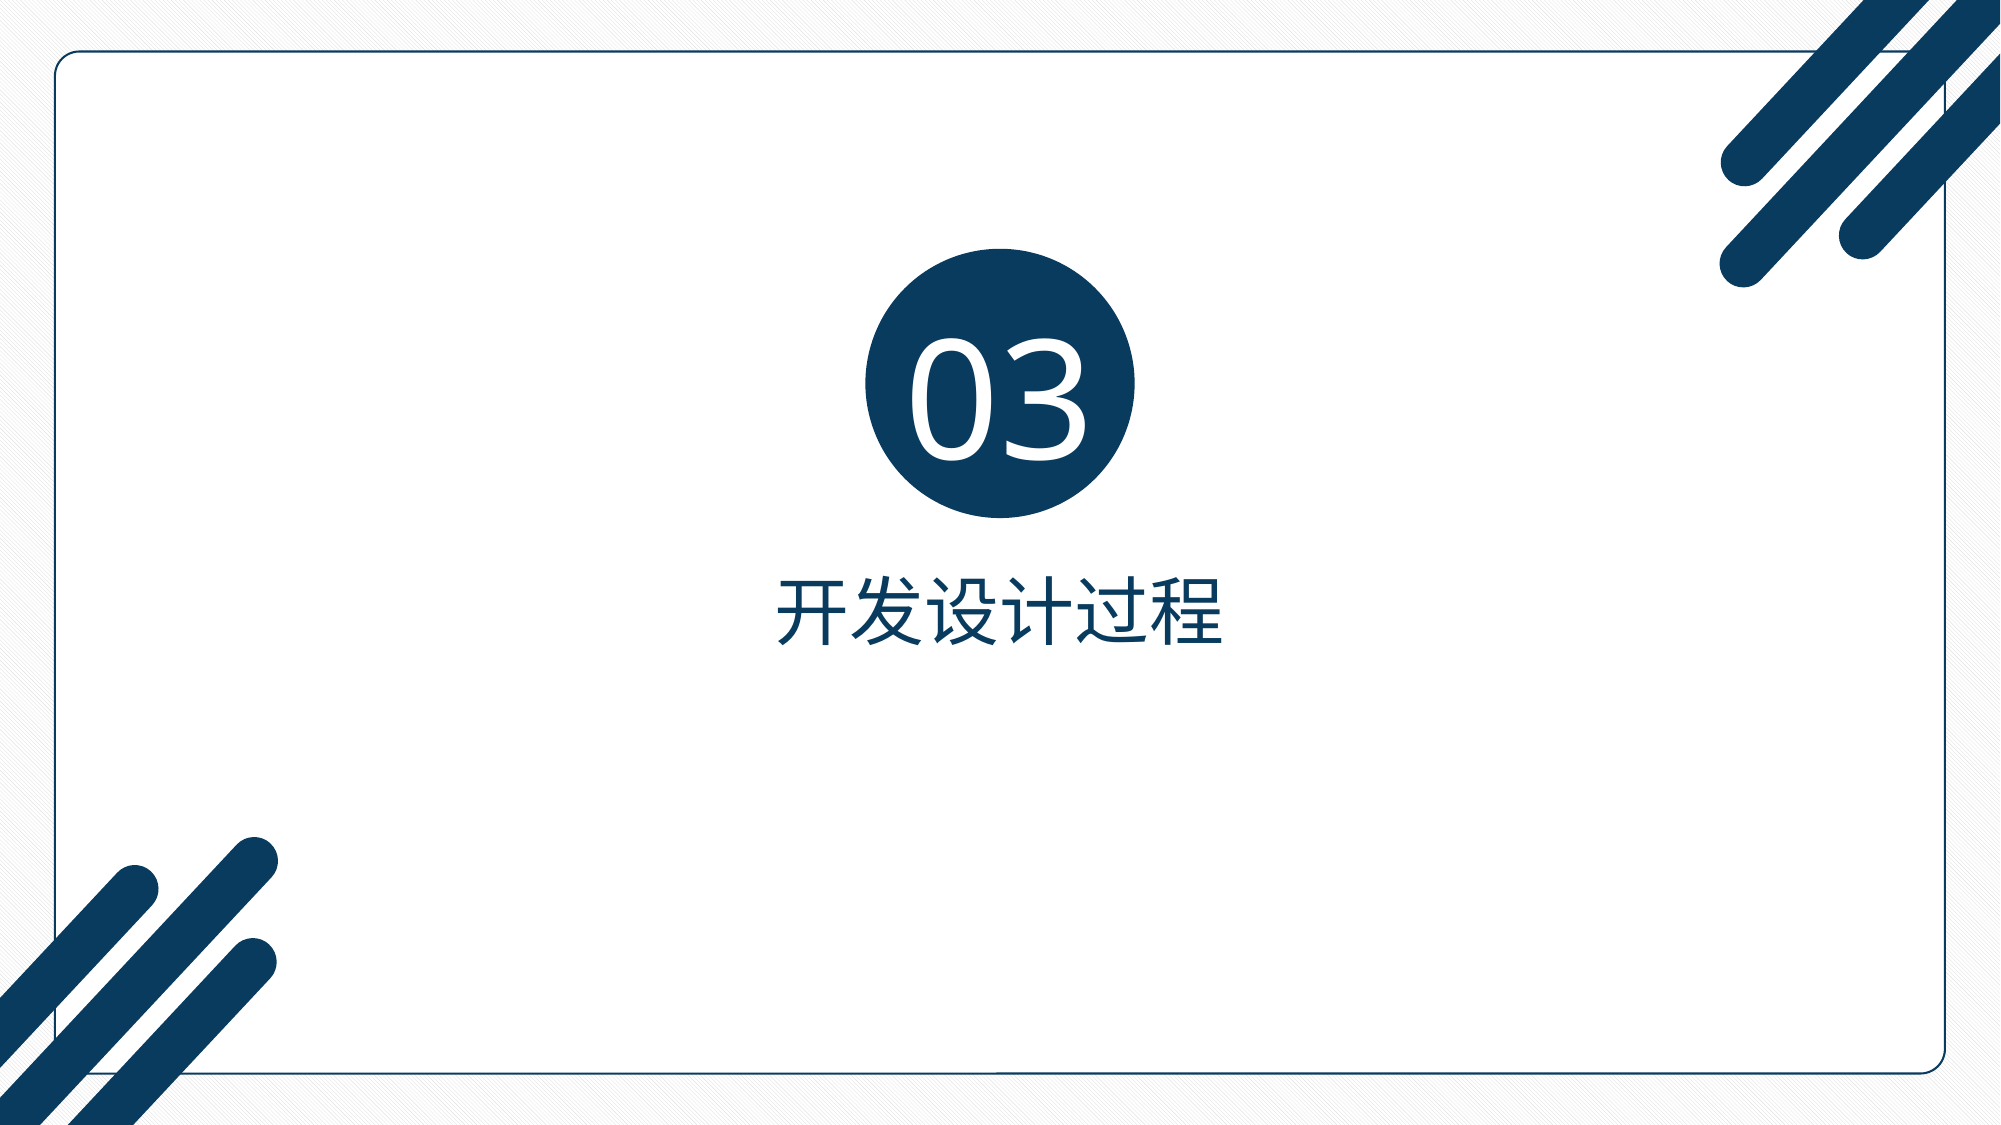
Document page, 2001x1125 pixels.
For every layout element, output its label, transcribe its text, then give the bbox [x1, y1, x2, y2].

text_box [934, 501, 1066, 519]
text_box 03 [866, 285, 1134, 501]
text_box 开发设计过程 [481, 556, 1519, 662]
text_box [908, 248, 1092, 285]
